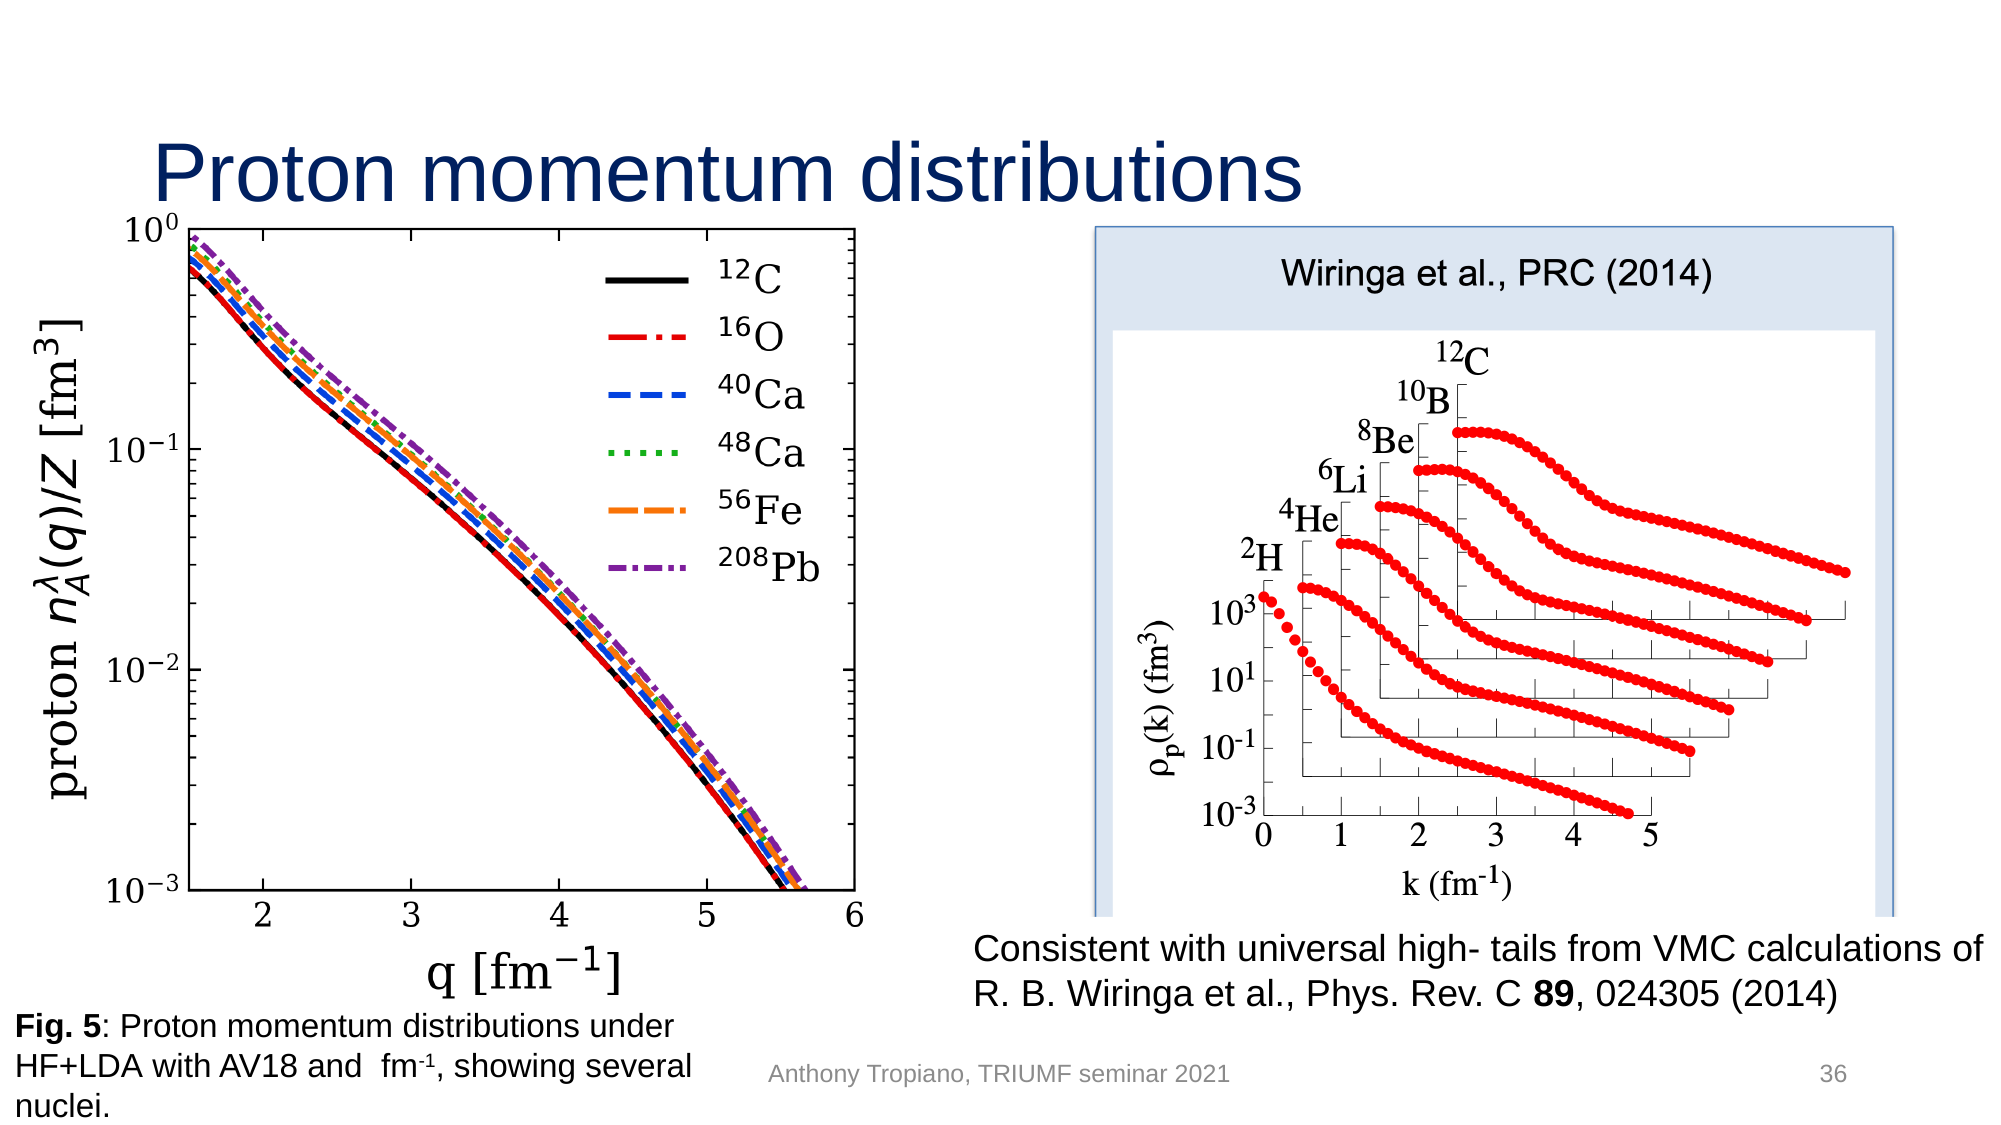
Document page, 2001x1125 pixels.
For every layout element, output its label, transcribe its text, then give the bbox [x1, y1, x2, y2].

title Proton momentum distributions [137, 59, 1863, 278]
picture [11, 195, 886, 1021]
picture [1085, 221, 1902, 955]
footer Anthony Tropiano, TRIUMF seminar 2021 [662, 1042, 1338, 1103]
slide_number 36 [1412, 1042, 1863, 1103]
